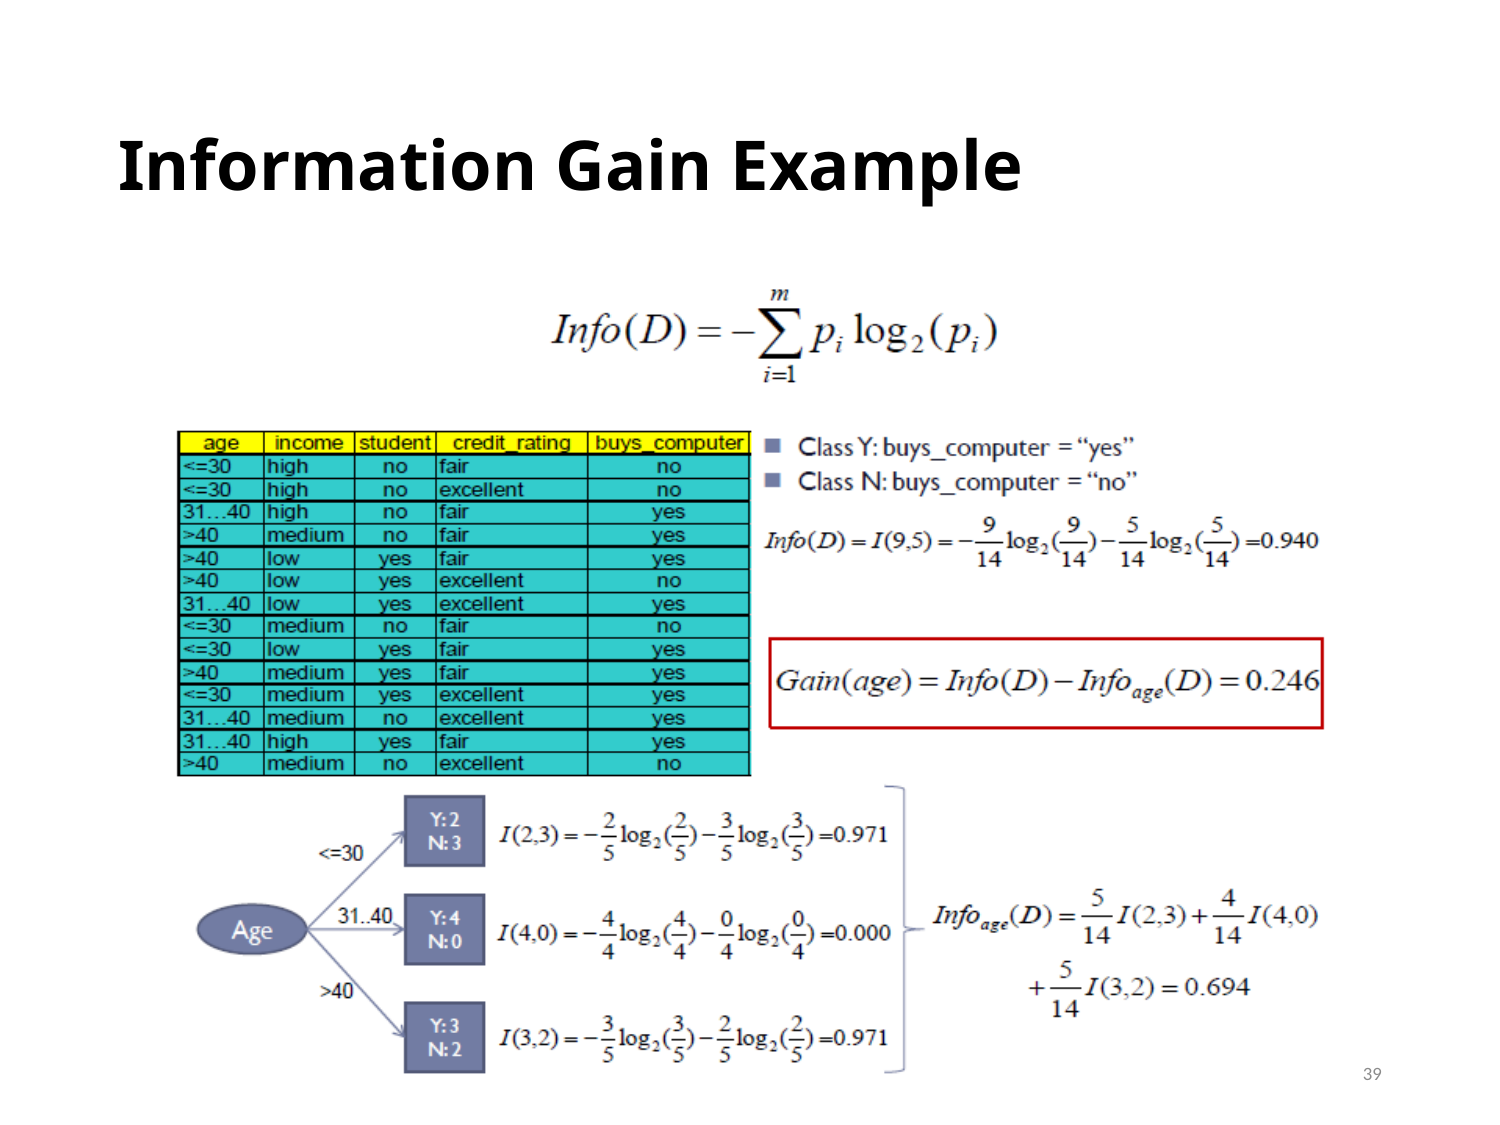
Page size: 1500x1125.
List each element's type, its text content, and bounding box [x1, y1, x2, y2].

picture [530, 274, 1011, 392]
slide_number 39 [1059, 1042, 1397, 1103]
title Information Gain Example [103, 59, 1397, 278]
picture [168, 417, 1332, 1083]
